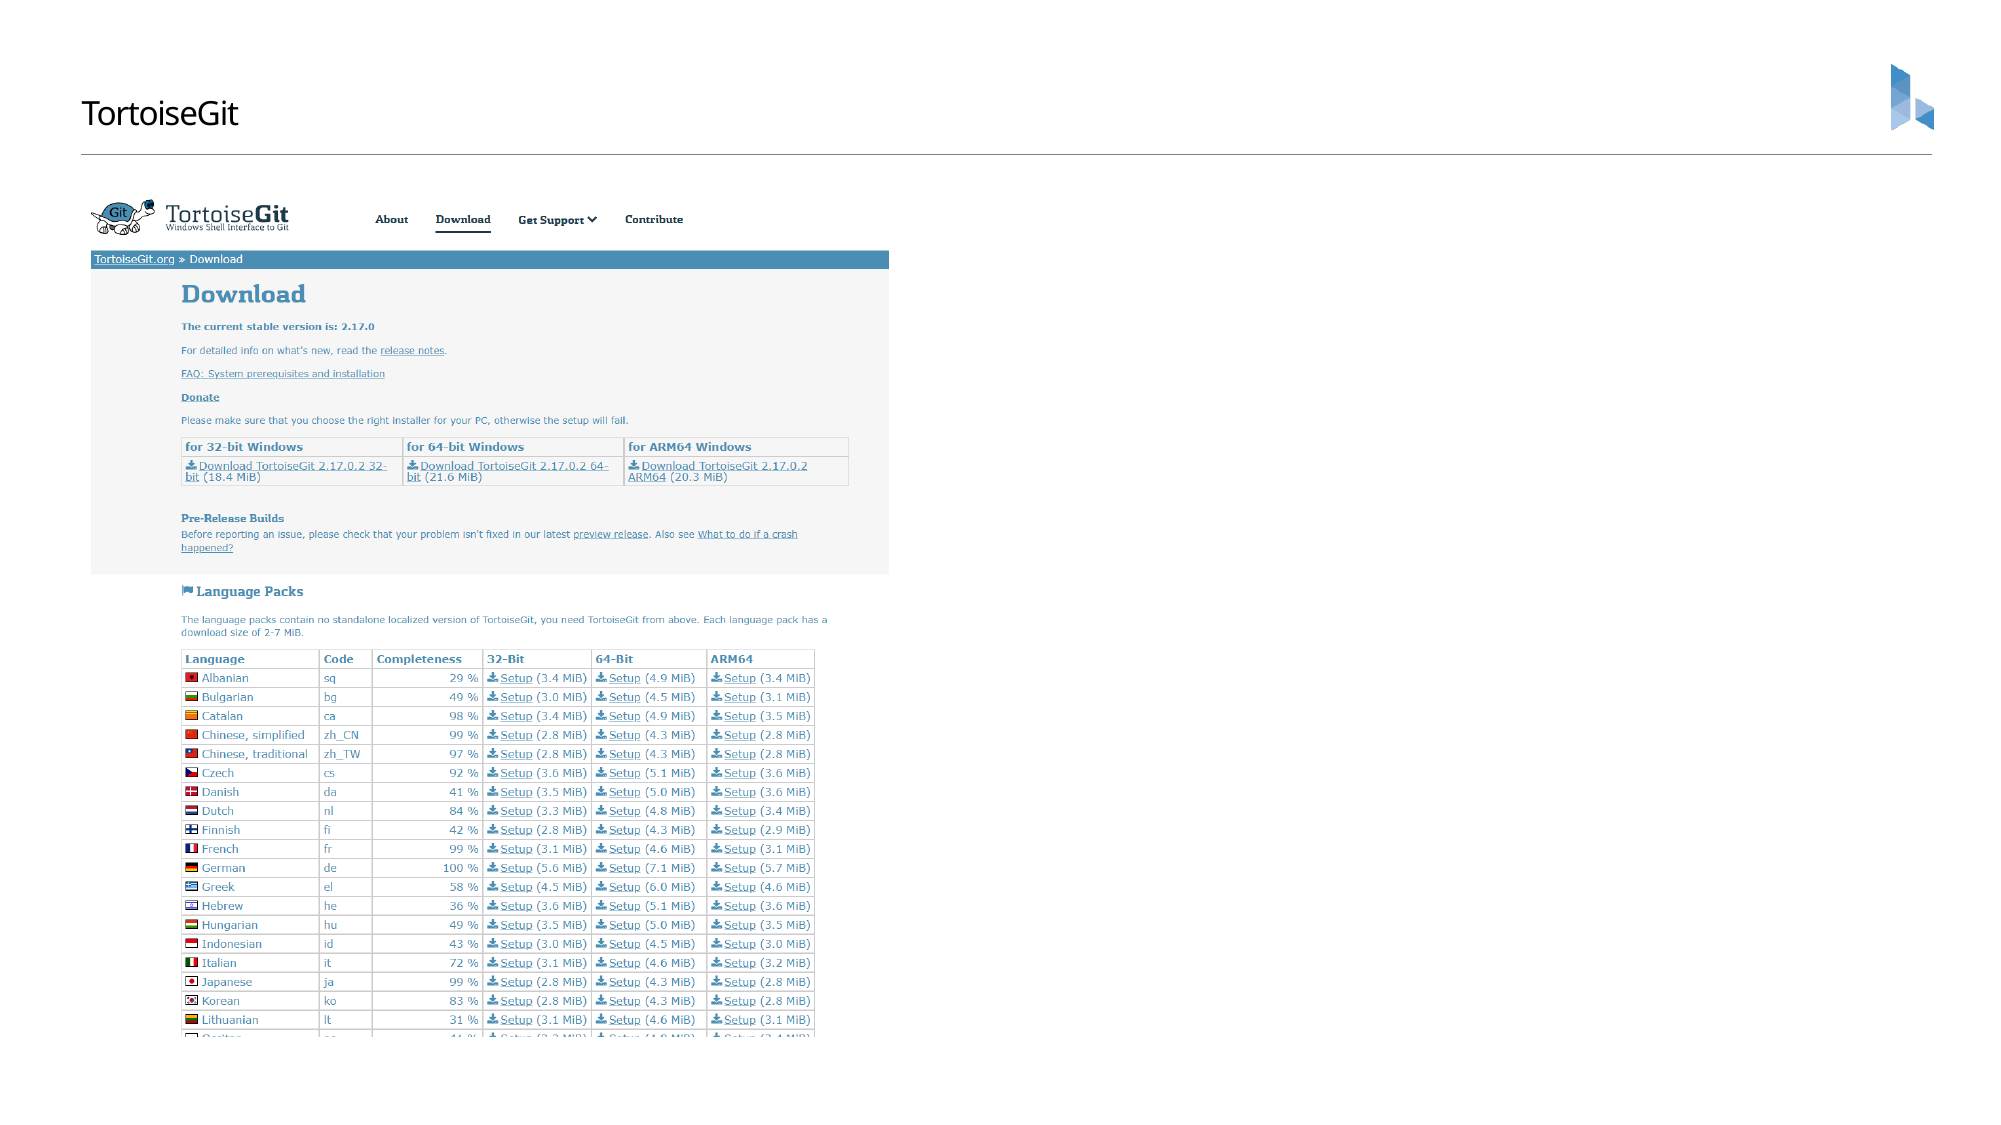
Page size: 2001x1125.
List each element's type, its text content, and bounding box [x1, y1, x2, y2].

picture [1891, 64, 1934, 130]
picture [91, 189, 889, 1037]
text_box TortoiseGit [66, 72, 958, 140]
